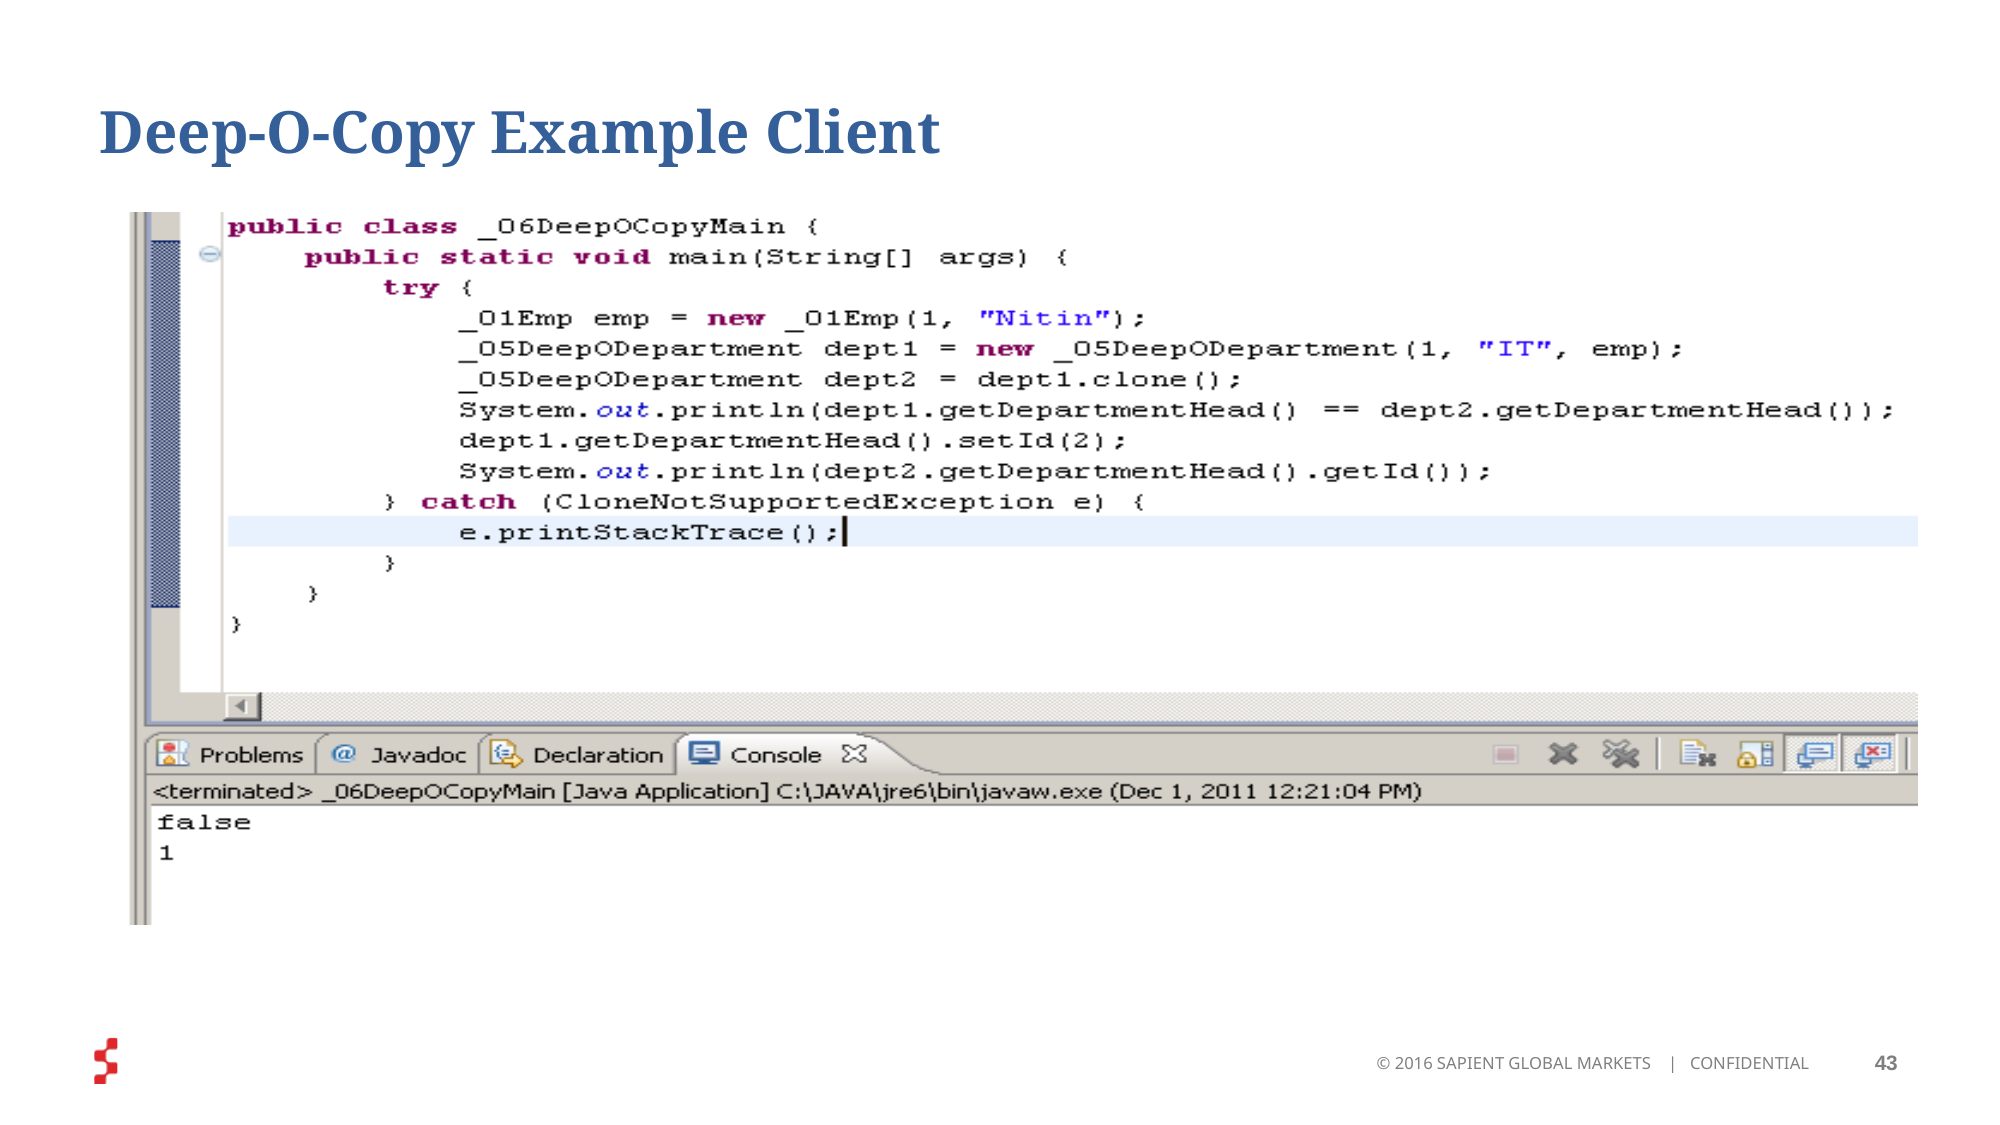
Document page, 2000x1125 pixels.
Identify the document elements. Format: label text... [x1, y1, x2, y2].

picture [116, 212, 1919, 926]
title Deep-O-Copy Example Client [99, 87, 1901, 170]
